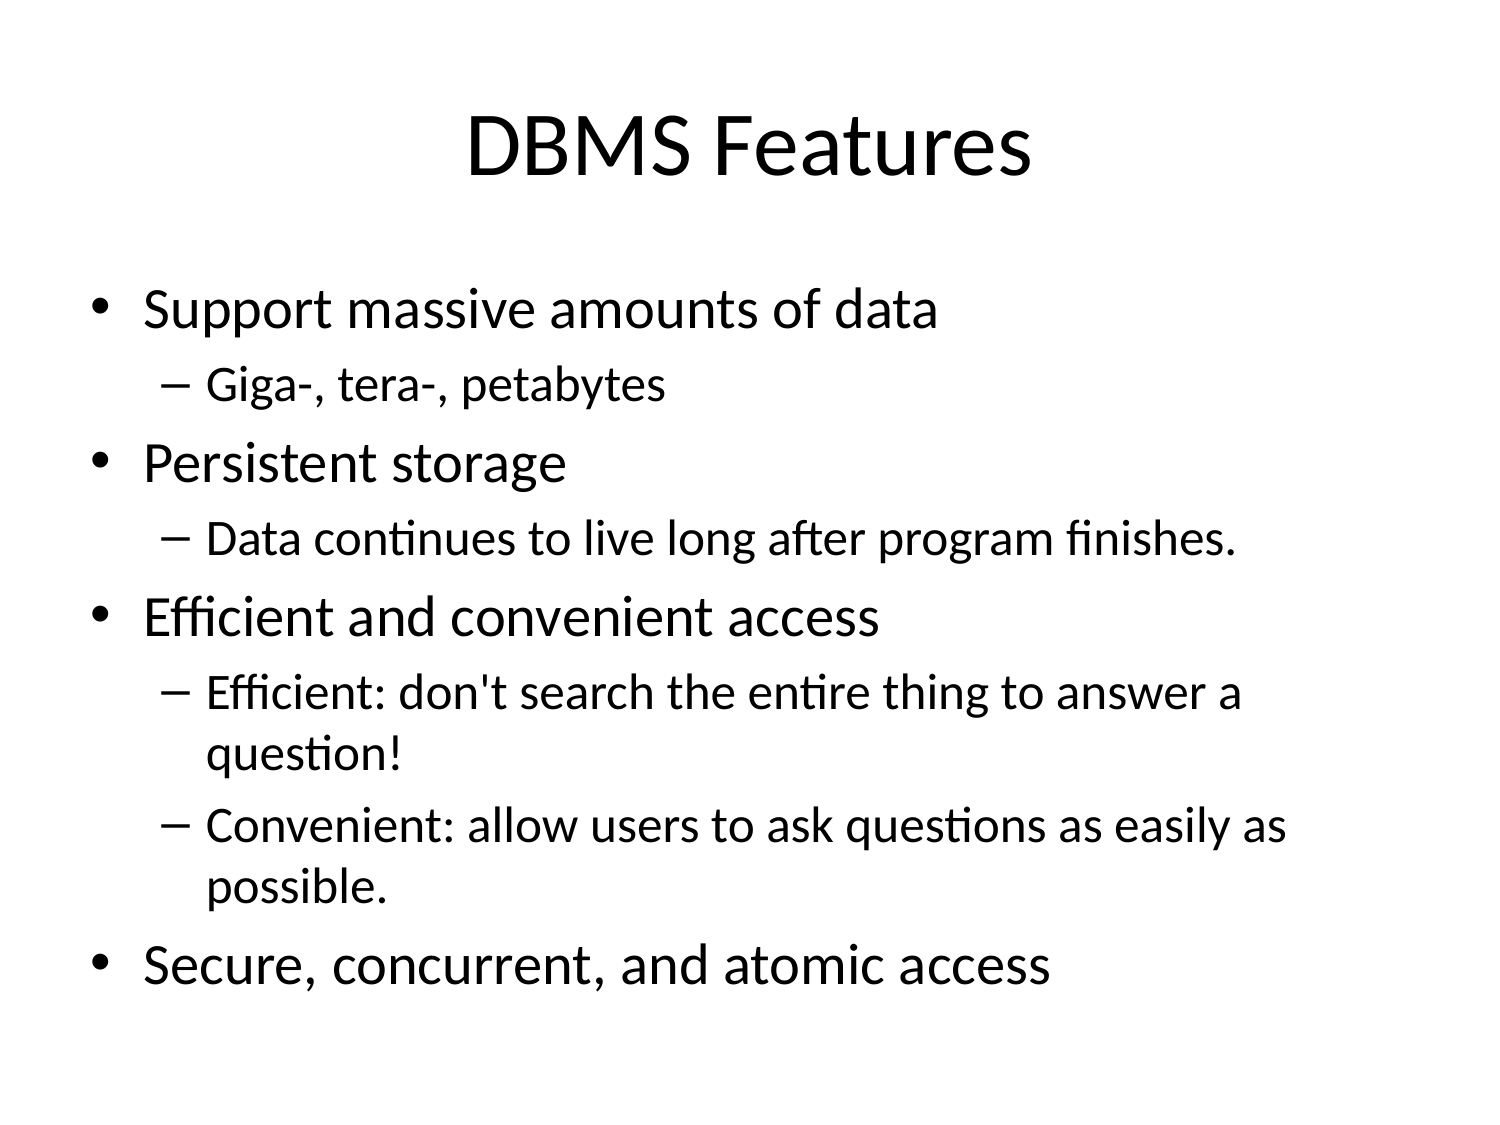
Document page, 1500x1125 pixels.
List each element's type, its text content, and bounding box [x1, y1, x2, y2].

list Support massive amounts of data Giga-, tera-, petabytes Persistent storage Data continues to live long after program finishes. Efficient and convenient access Efficient: don't search the entire thing to answer a question! Convenient: allow users to ask questions as easily as possible. Secure, concurrent, and atomic access [75, 262, 1425, 1005]
title DBMS Features [75, 45, 1425, 233]
